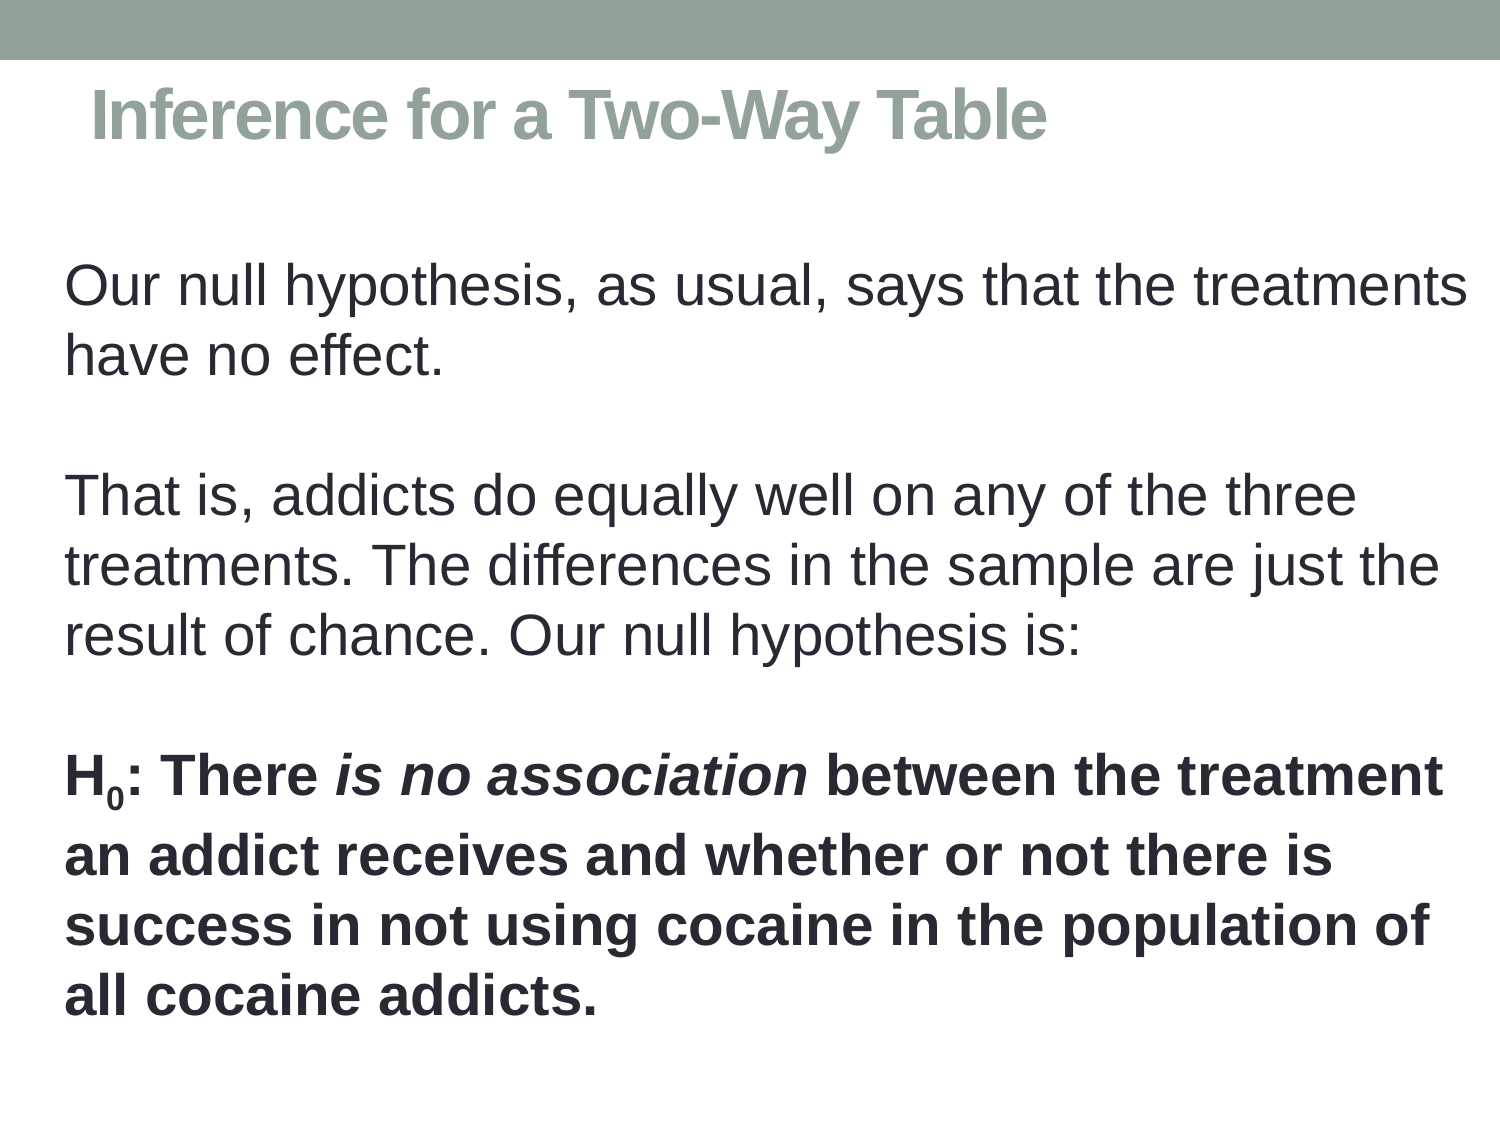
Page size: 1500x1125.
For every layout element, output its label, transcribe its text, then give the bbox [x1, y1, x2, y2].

title Inference for a Two-Way Table [75, 60, 1425, 239]
text_box Our null hypothesis, as usual, says that the treatments have no effect. That is, addicts do equally well on any of the three treatments. The differences in the sample are just the result of chance. Our null hypothesis is: H0: There is no association between the treatment an addict receives and whether or not there is success in not using cocaine in the population of all cocaine addicts. [49, 239, 1487, 1035]
